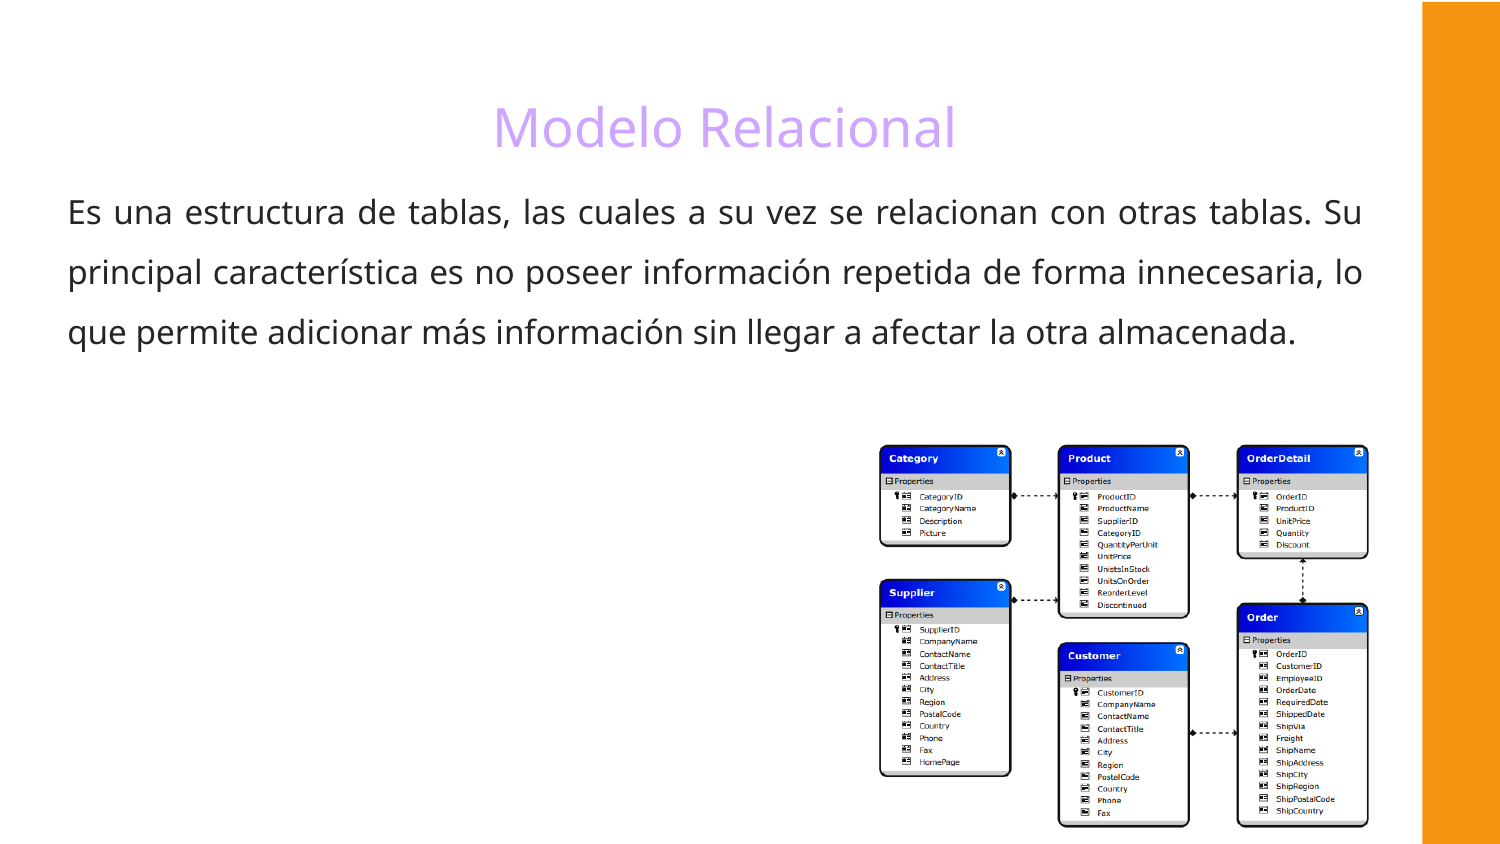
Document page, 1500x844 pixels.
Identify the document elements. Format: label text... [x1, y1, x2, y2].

title Modelo Relacional [477, 45, 1422, 209]
text_box [1422, 1, 1500, 844]
list Es una estructura de tablas, las cuales a su vez se relacionan con otras tablas. Su principal característica es no poseer información repetida de forma innecesaria, lo que permite adicionar más información sin llegar a afectar la otra almacenada. [52, 156, 1381, 692]
picture [872, 433, 1381, 832]
